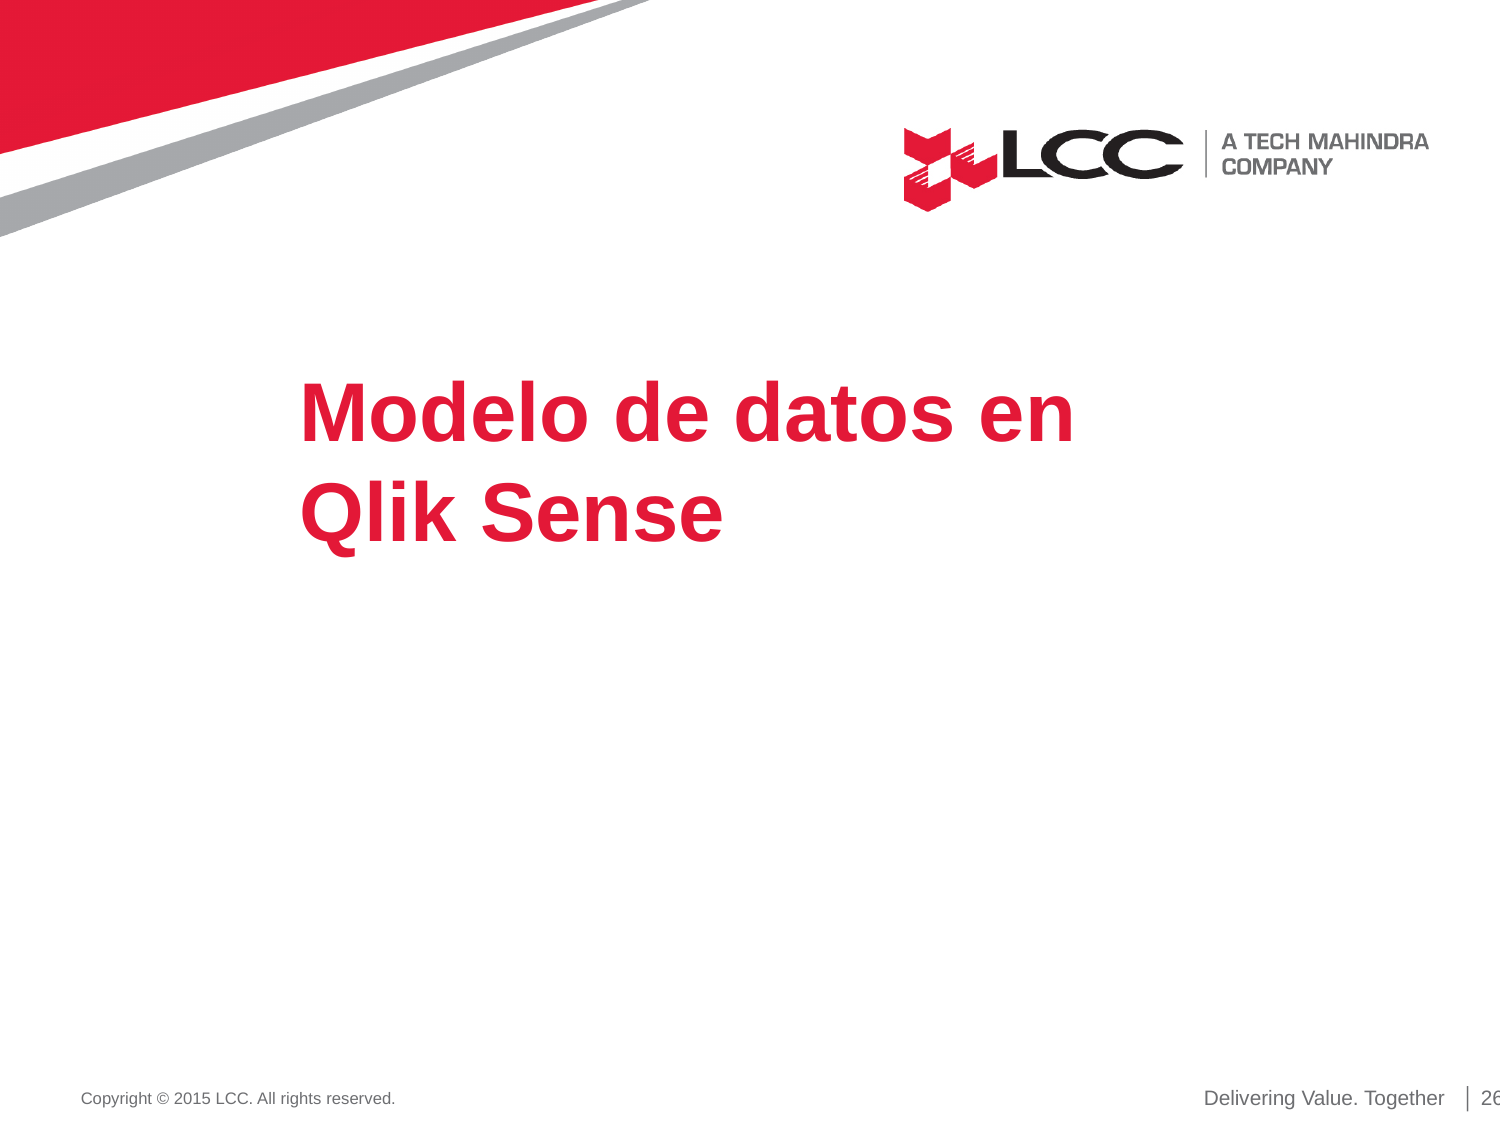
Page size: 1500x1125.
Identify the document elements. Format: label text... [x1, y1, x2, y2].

picture [904, 128, 1429, 212]
picture [0, 0, 652, 237]
title Modelo de datos en Qlik Sense [299, 358, 1205, 561]
